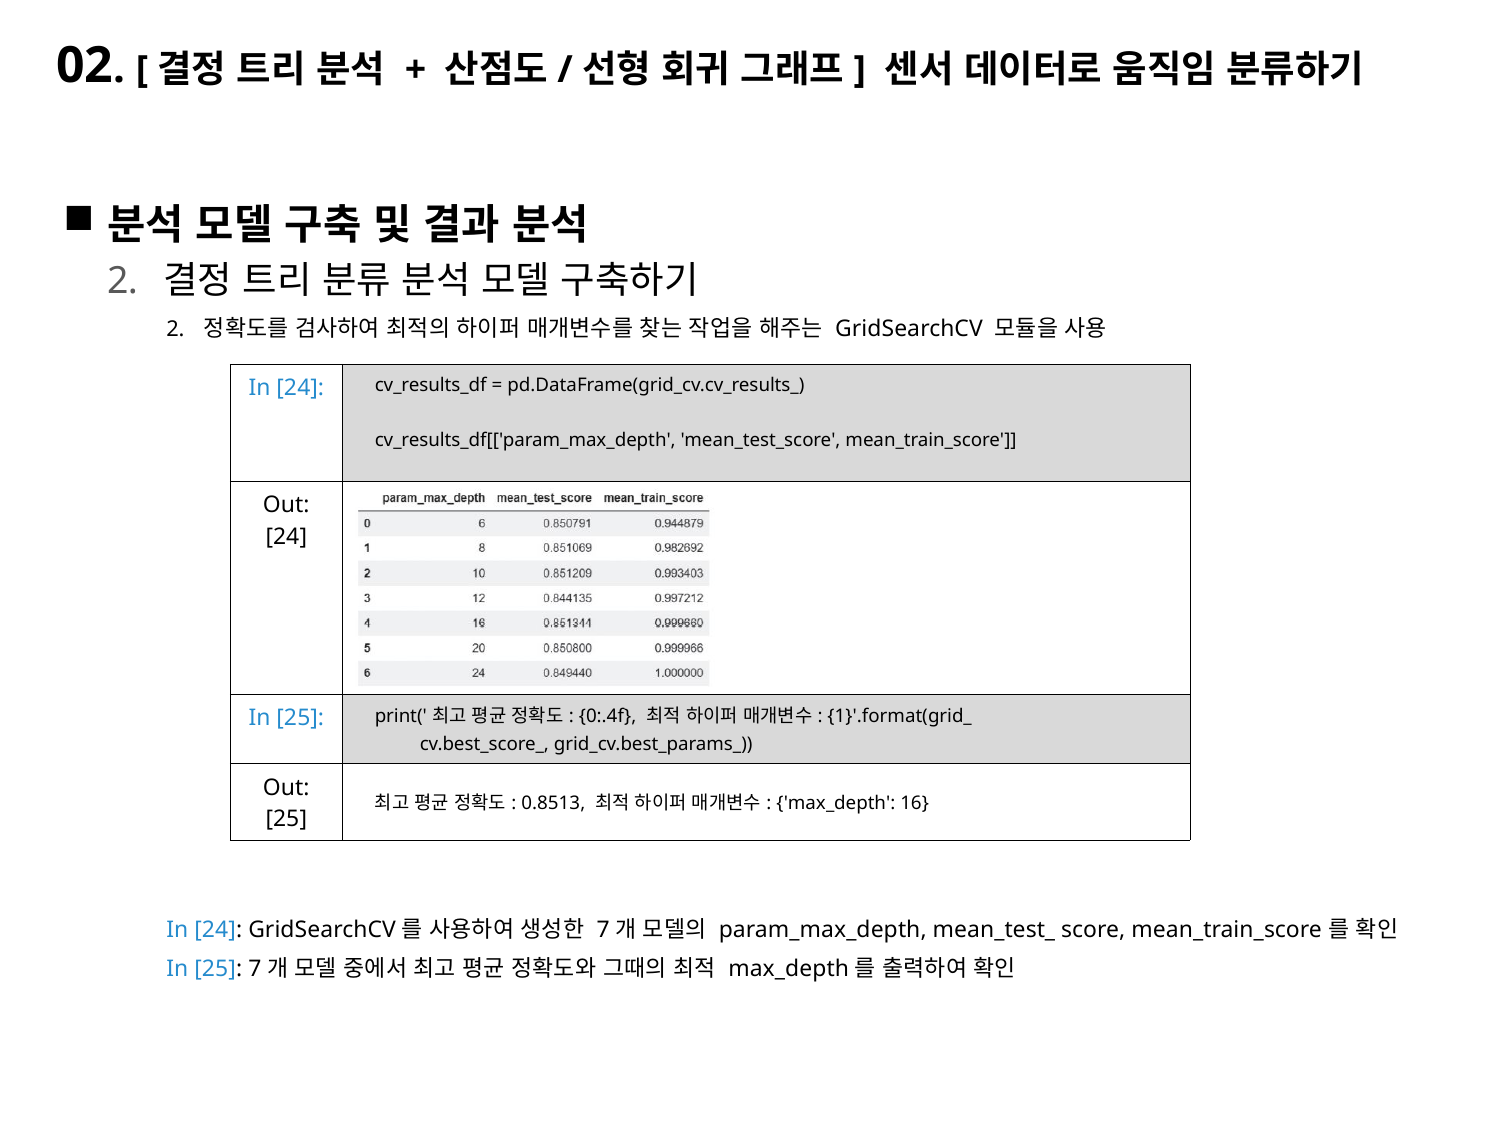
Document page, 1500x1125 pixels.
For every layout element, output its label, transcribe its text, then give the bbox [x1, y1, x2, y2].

table_cell [721, 482, 1190, 694]
table_cell Out:[25] [231, 764, 342, 840]
table_cell print('최고 평균 정확도: {0:.4f}, 최적 하이퍼 매개변수: {1}'.format(grid_ cv.best_score_, grid_cv.best_params_)) [343, 695, 1190, 763]
list 분석 모델 구축 및 결과 분석 결정 트리 분류 분석 모델 구축하기 정확도를 검사하여 최적의 하이퍼 매개변수를 찾는 작업을 해주는 GridSearchCV 모듈을 사용 In [24]: GridSearchCV를 사용하여 생성한 7개 모델의 param_max_depth, mean_test_ score, mean_train_score를 확인 In [25]: 7개 모델 중에서 최고 평균 정확도와 그때의 최적 max_depth를 출력하여 확인 [48, 165, 1471, 1064]
table_cell 최고 평균 정확도: 0.8513, 최적 하이퍼 매개변수: {'max_depth': 16} [343, 764, 1190, 840]
table_cell In [25]: [231, 695, 342, 763]
table_header In [24]: [231, 365, 342, 481]
table_cell Out:[24] [231, 482, 342, 694]
table_header cv_results_df = pd.DataFrame(grid_cv.cv_results_) cv_results_df[['param_max_depth', 'mean_test_score', mean_train_score']] [343, 365, 1190, 481]
picture [344, 482, 721, 693]
title 02. [결정 트리 분석 + 산점도/선형 회귀 그래프] 센서 데이터로 움직임 분류하기 [41, 17, 1447, 107]
